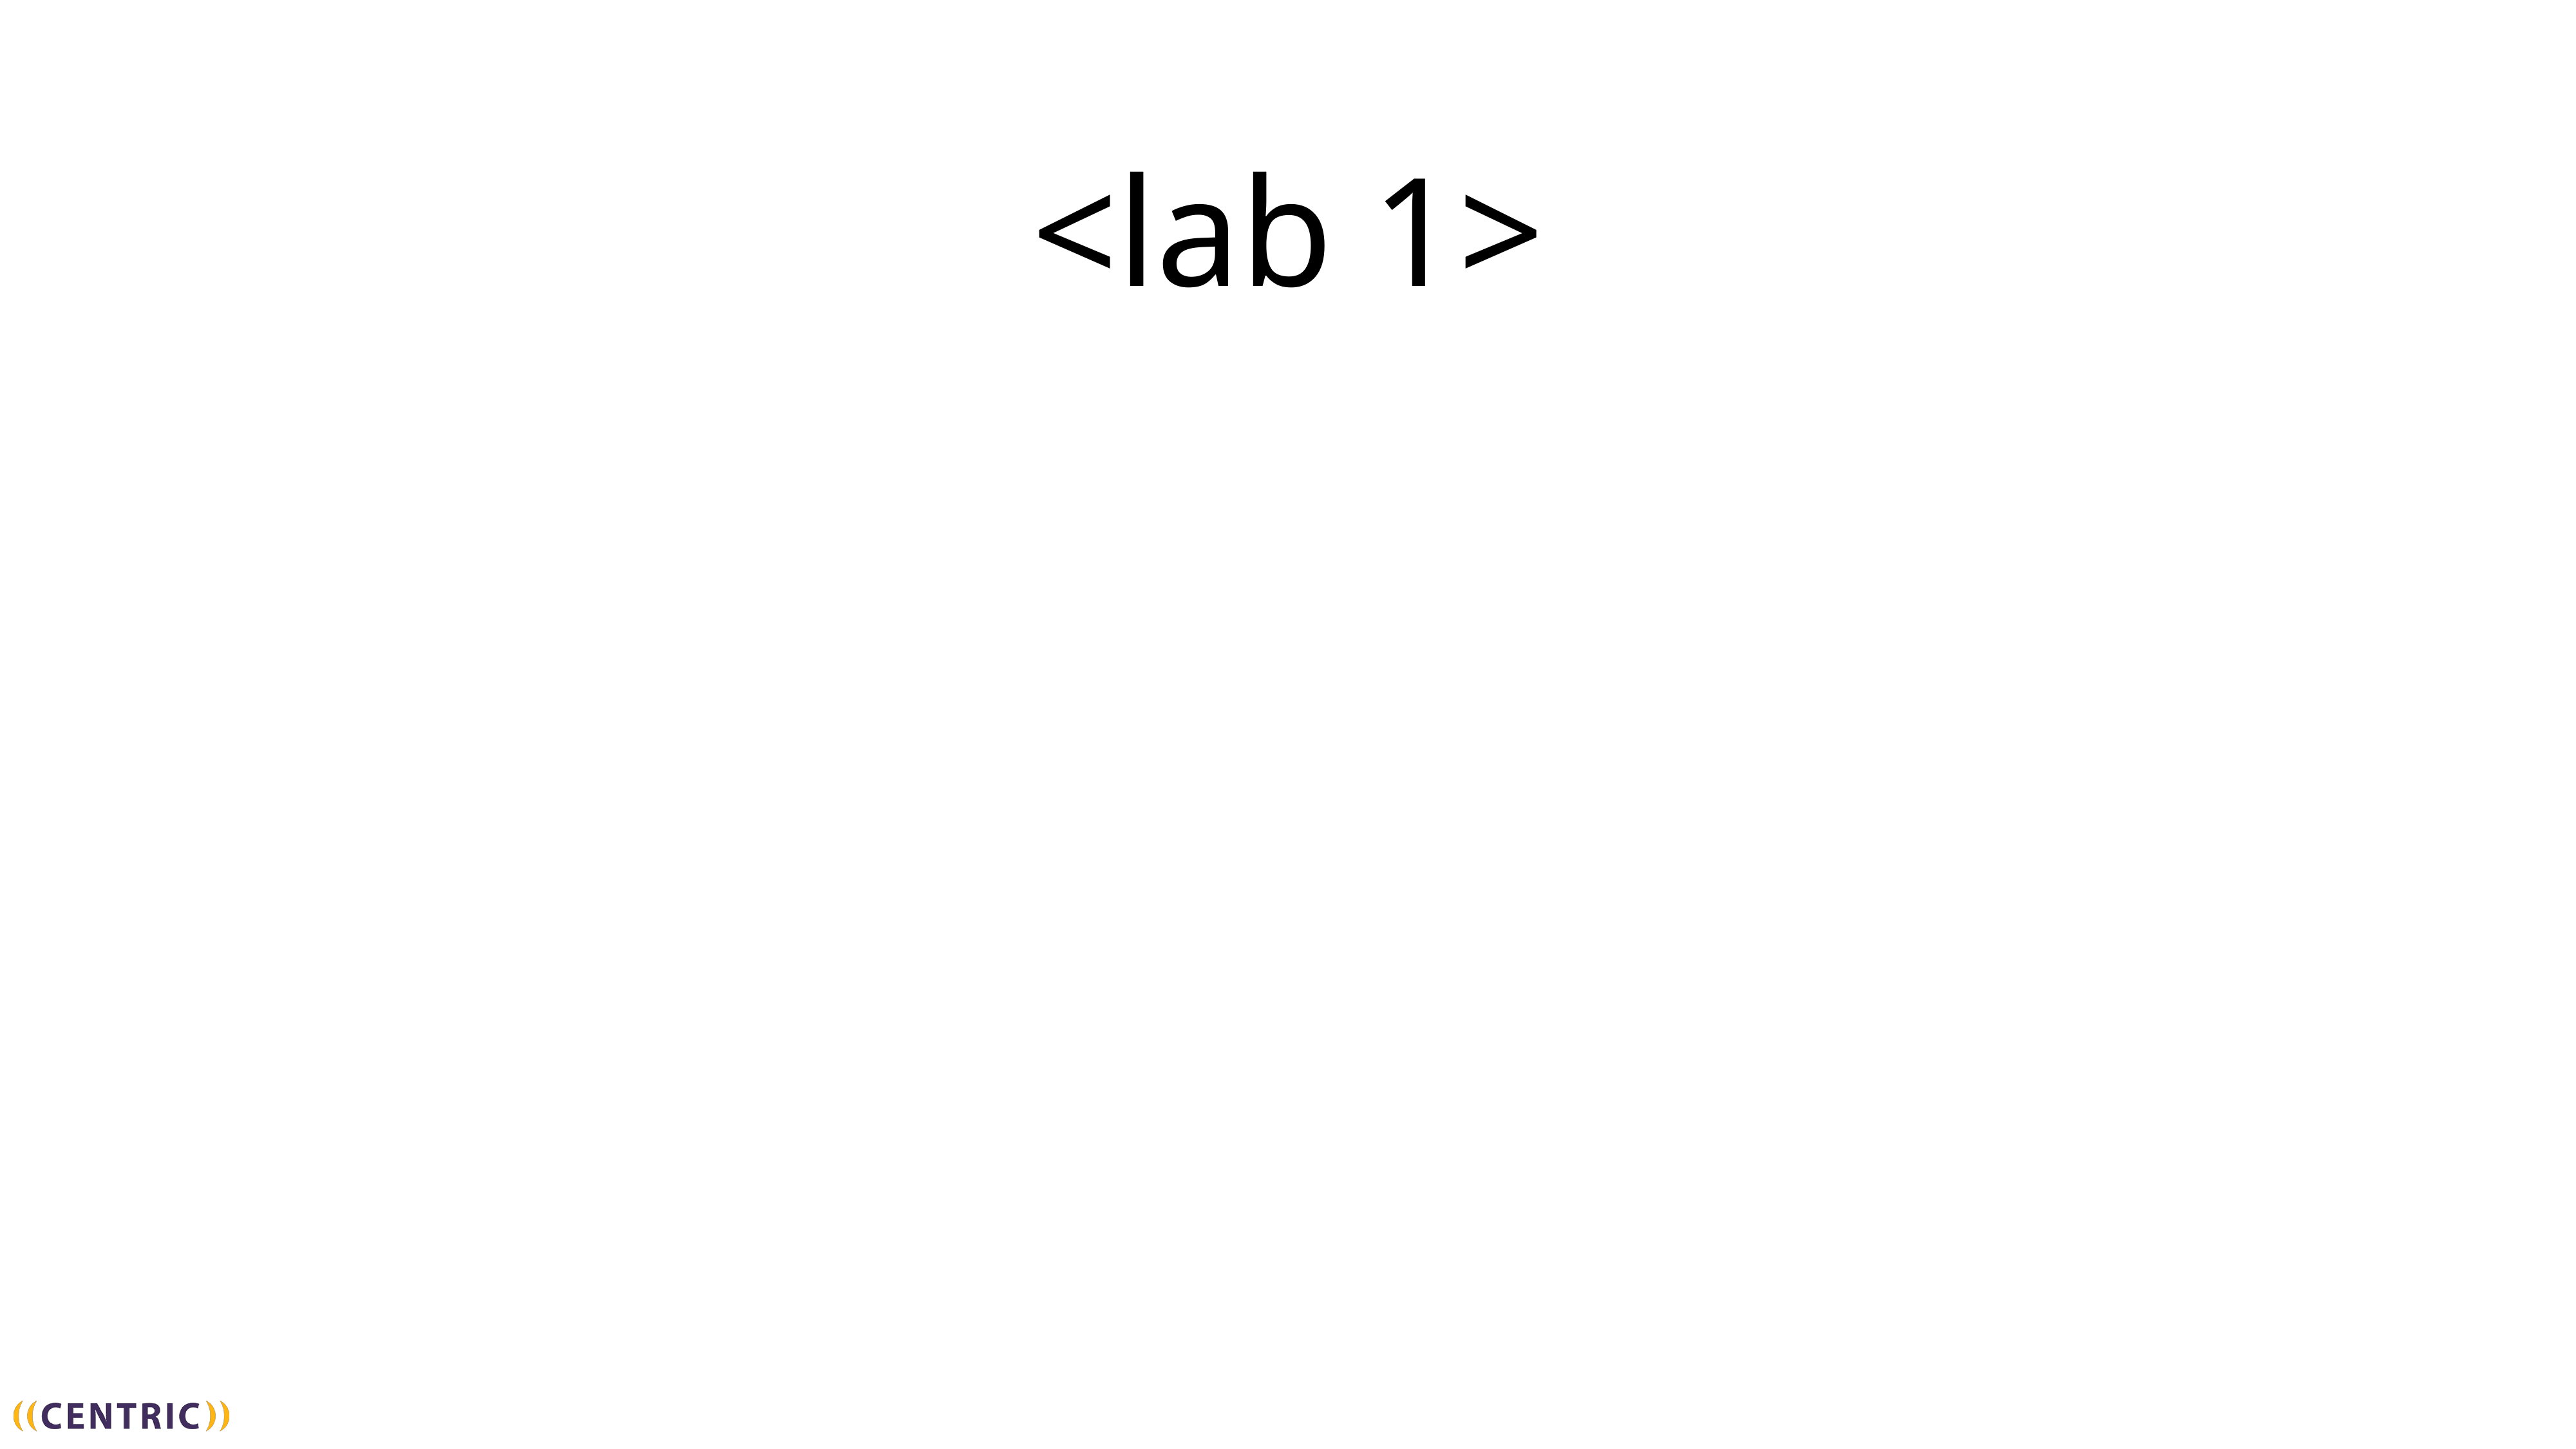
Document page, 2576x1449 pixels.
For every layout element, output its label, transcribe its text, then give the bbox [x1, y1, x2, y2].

picture [12, 1401, 231, 1432]
title <lab 1> [463, 65, 2113, 388]
